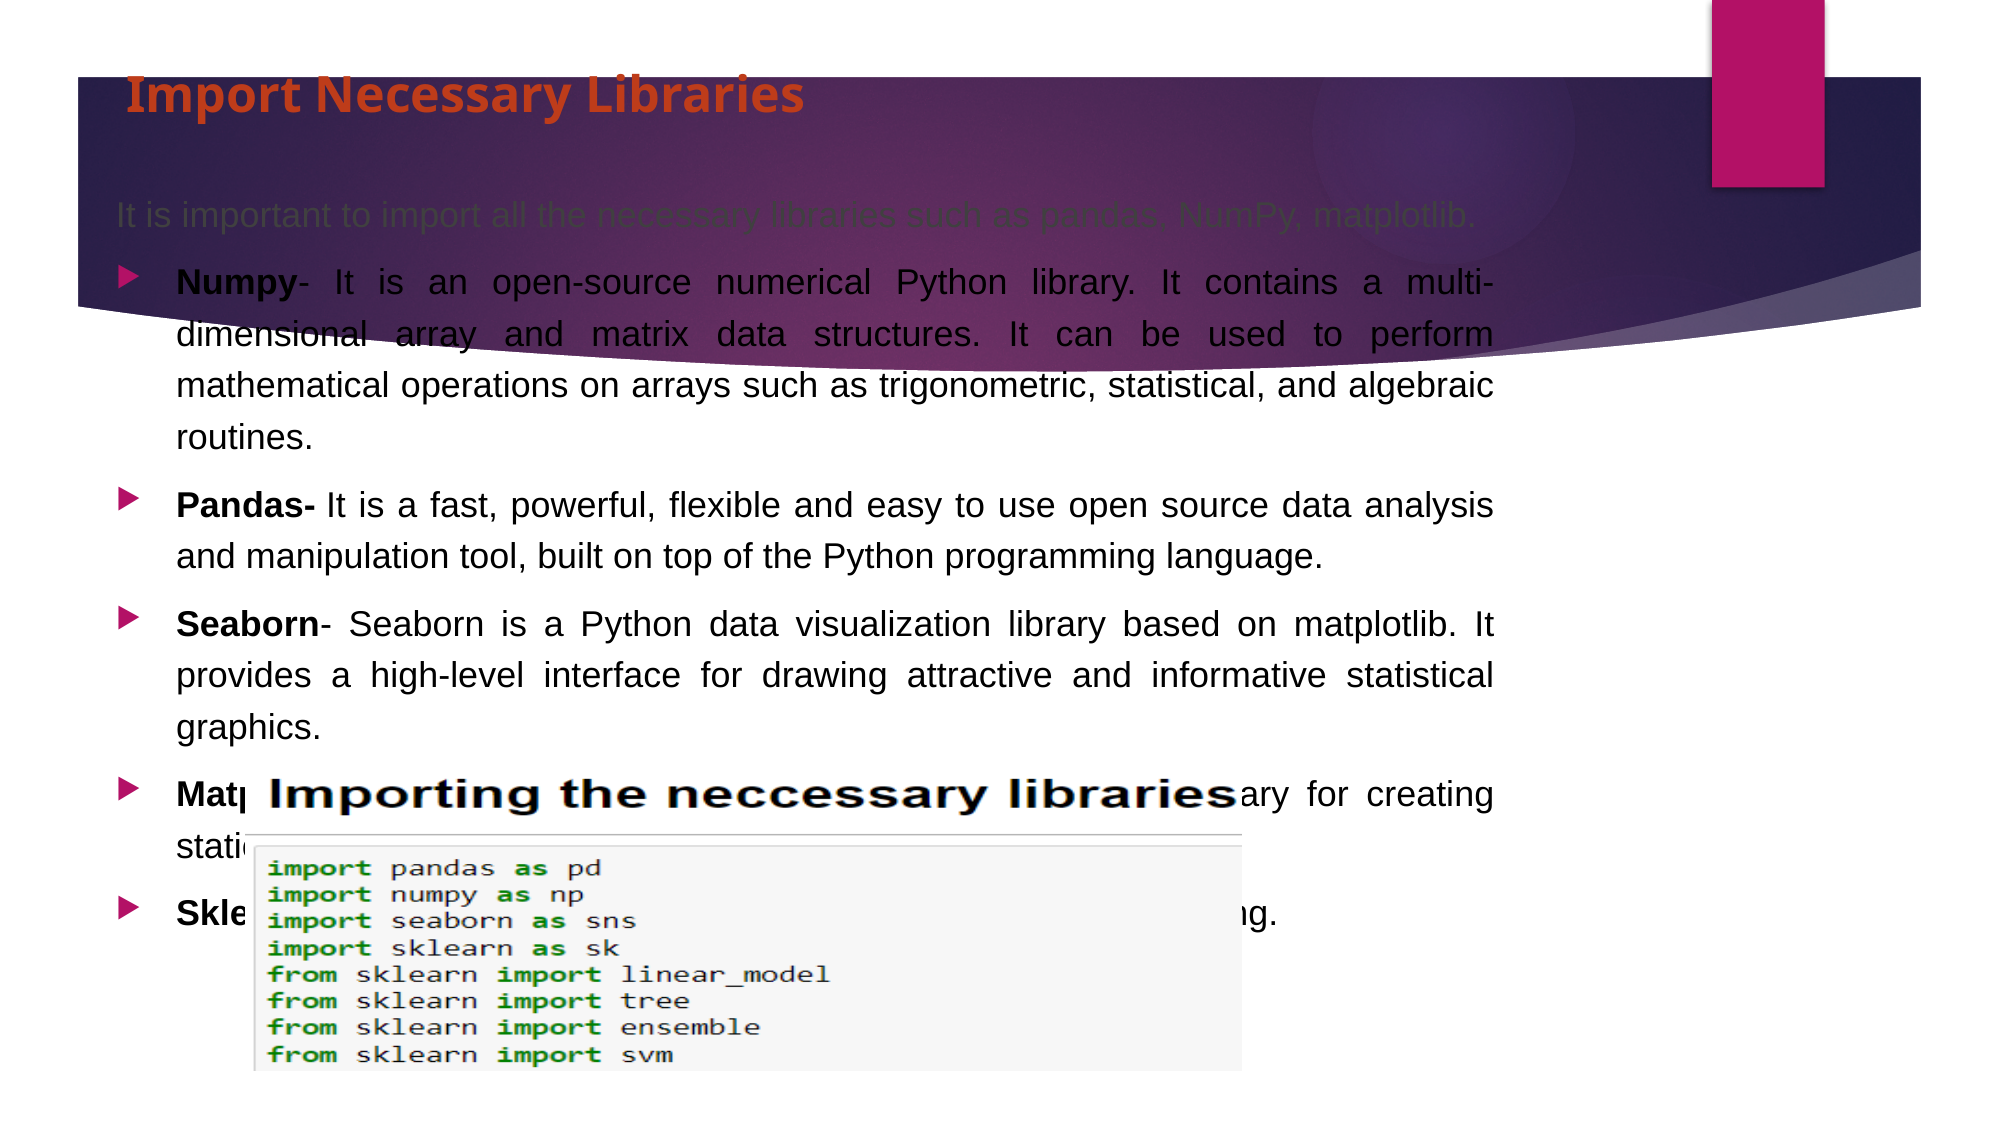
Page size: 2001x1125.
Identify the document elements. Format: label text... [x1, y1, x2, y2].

list It is important to import all the necessary libraries such as pandas, NumPy, matplotlib. Numpy- It is an open-source numerical Python library. It contains a multi-dimensional array and matrix data structures. It can be used to perform mathematical operations on arrays such as trigonometric, statistical, and algebraic routines. Pandas- It is a fast, powerful, flexible and easy to use open source data analysis and manipulation tool, built on top of the Python programming language. Seaborn- Seaborn is a Python data visualization library based on matplotlib. It provides a high-level interface for drawing attractive and informative statistical graphics. Matplotlib- Visualisation with python. It is a comprehensive library for creating static,animated, and interactive visualizations in Python Sklearn – which contains all the modules required for model building. [100, 175, 1511, 950]
title Import Necessary Libraries [111, 54, 1522, 191]
picture [245, 763, 1242, 1071]
